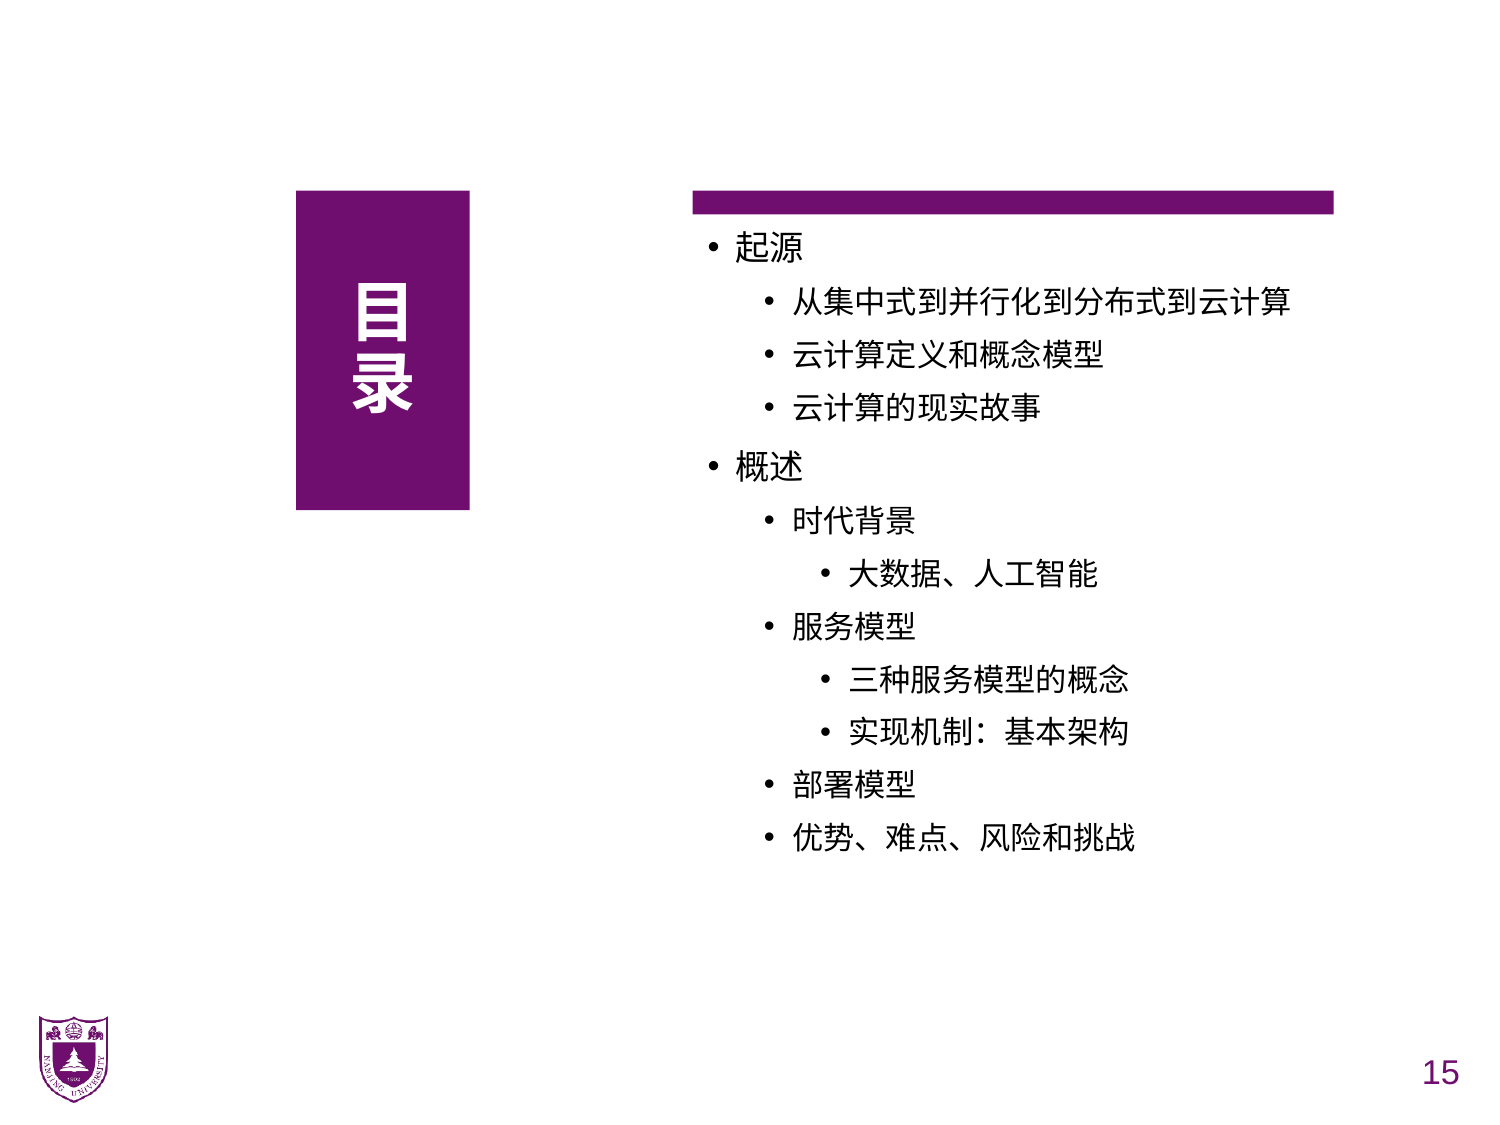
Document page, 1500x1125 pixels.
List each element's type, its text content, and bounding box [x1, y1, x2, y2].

text_box [692, 190, 1334, 215]
list 起源 从集中式到并行化到分布式到云计算 云计算定义和概念模型 云计算的现实故事 概述 时代背景 大数据、人工智能 服务模型 三种服务模型的概念 实现机制：基本架构 部署模型 优势、难点、风险和挑战 [692, 215, 1334, 1004]
slide_number 15 [1370, 1047, 1475, 1095]
picture [39, 1016, 108, 1103]
title 目 录 [296, 190, 470, 511]
